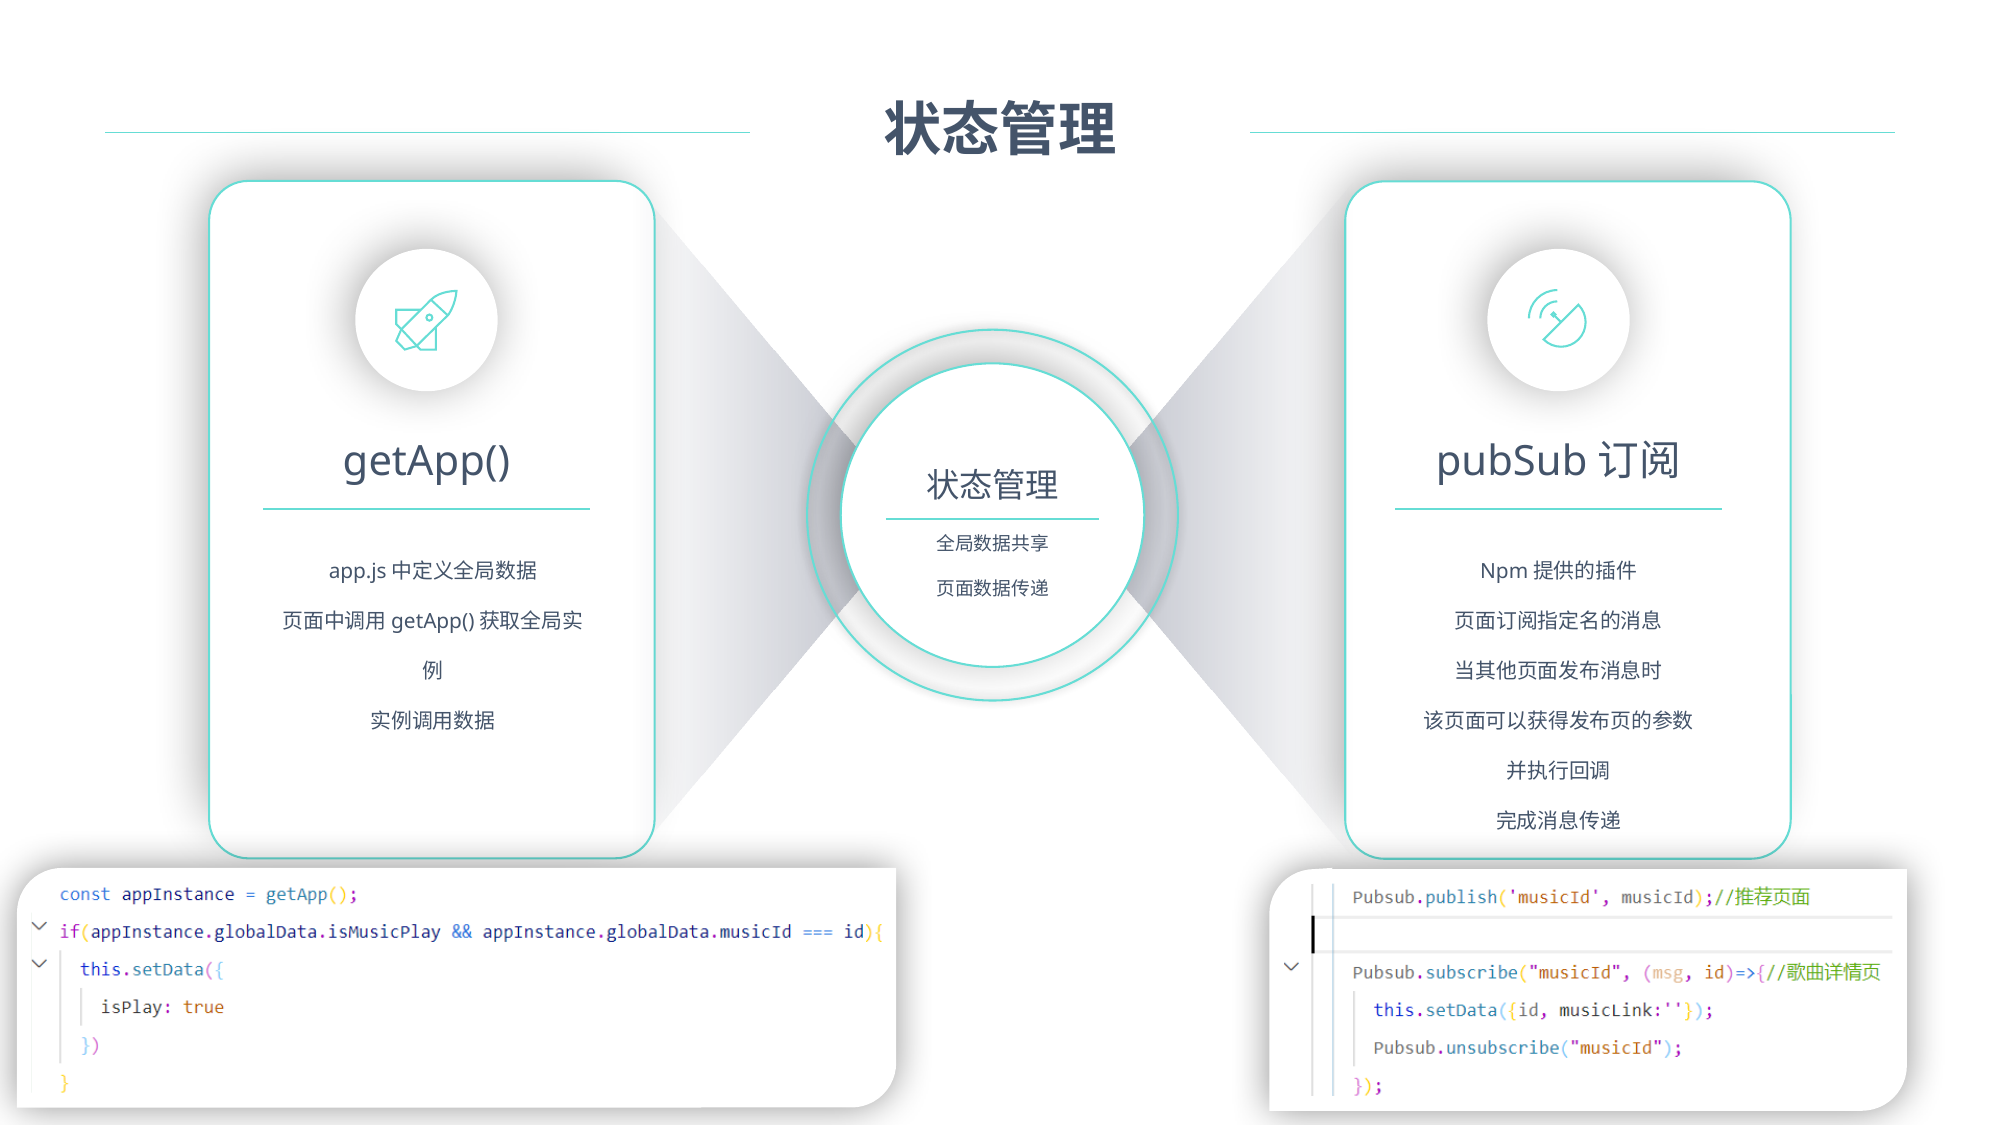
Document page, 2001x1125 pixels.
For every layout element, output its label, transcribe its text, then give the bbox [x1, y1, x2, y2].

text_box pubSub订阅 [1396, 426, 1721, 492]
text_box [1528, 290, 1558, 319]
list 状态管理 [750, 84, 1250, 171]
text_box [1355, 180, 1792, 842]
text_box app.js中定义全局数据 页面中调用getApp()获取全局实例 实例调用数据 [258, 525, 608, 741]
text_box [1178, 178, 1355, 842]
text_box getApp() [264, 426, 589, 492]
picture [1276, 876, 1900, 1104]
text_box [354, 247, 499, 393]
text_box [807, 329, 1178, 701]
text_box [208, 179, 630, 841]
picture [24, 875, 889, 1101]
text_box Npm提供的插件 页面订阅指定名的消息 当其他页面发布消息时 该页面可以获得发布页的参数 并执行回调 完成消息传递 [1384, 525, 1733, 841]
text_box [1543, 304, 1586, 347]
text_box [630, 178, 807, 841]
text_box [1486, 247, 1631, 393]
text_box [396, 290, 457, 350]
